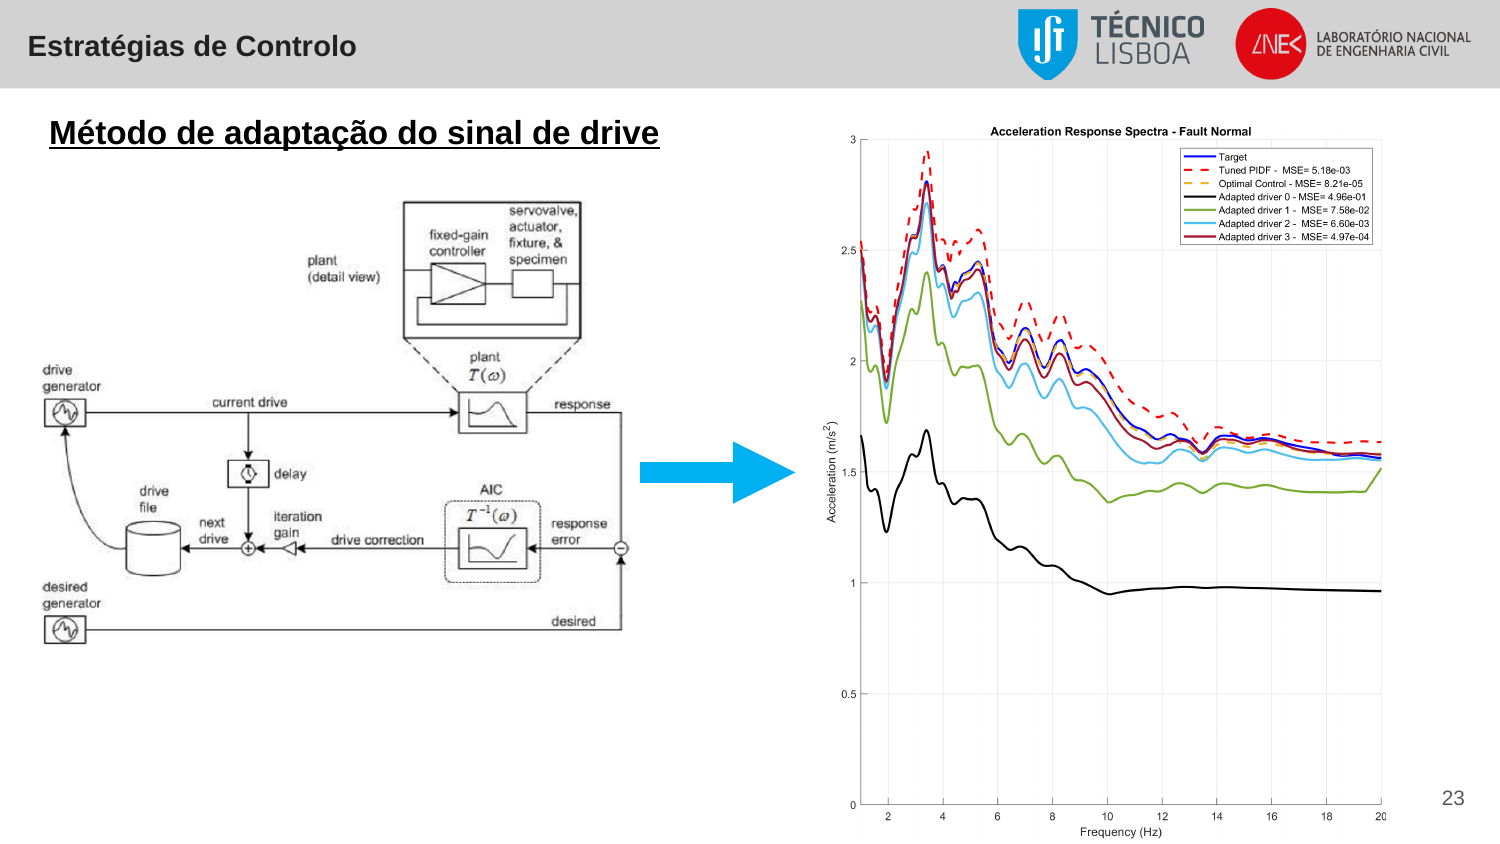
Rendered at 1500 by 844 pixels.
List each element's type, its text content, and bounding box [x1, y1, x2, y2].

picture [1045, 17, 1050, 62]
text_box Método de adaptação do sinal de drive [0, 104, 710, 160]
slide_number 23 [1390, 764, 1480, 830]
text_box [0, 0, 1500, 91]
picture [1017, 8, 1207, 80]
picture [1054, 29, 1063, 50]
picture [1235, 8, 1471, 80]
picture [1035, 29, 1039, 50]
text_box Estratégias de Controlo [12, 12, 655, 78]
picture [821, 125, 1387, 840]
picture [35, 196, 632, 647]
